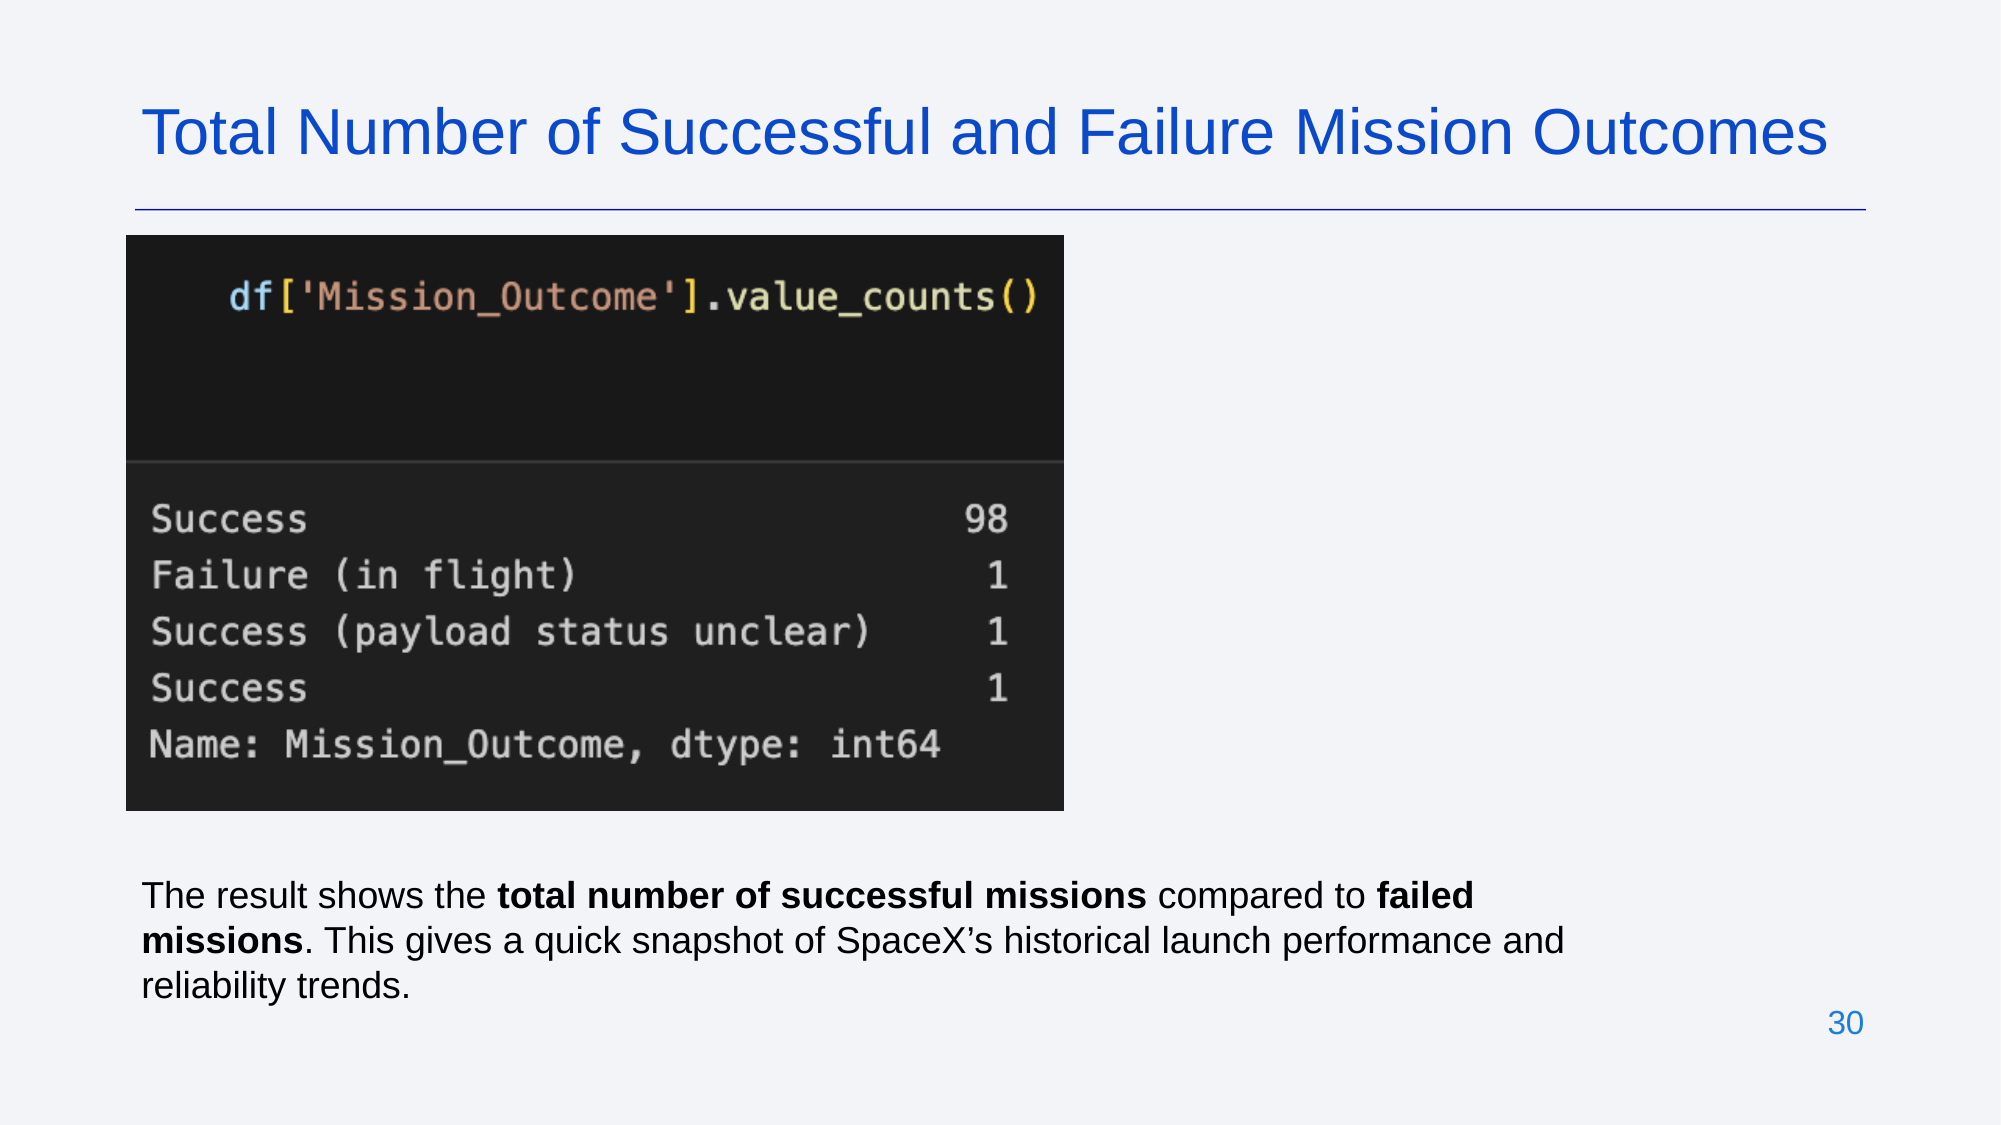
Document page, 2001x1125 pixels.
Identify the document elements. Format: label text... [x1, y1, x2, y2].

slide_number ‹#› [1429, 988, 1880, 1055]
picture [0, 0, 2001, 1125]
text_box The result shows the total number of successful missions compared to failed missions. This gives a quick snapshot of SpaceX’s historical launch performance and reliability trends. [126, 856, 1657, 1022]
text_box Total Number of Successful and Failure Mission Outcomes [126, 88, 1852, 179]
